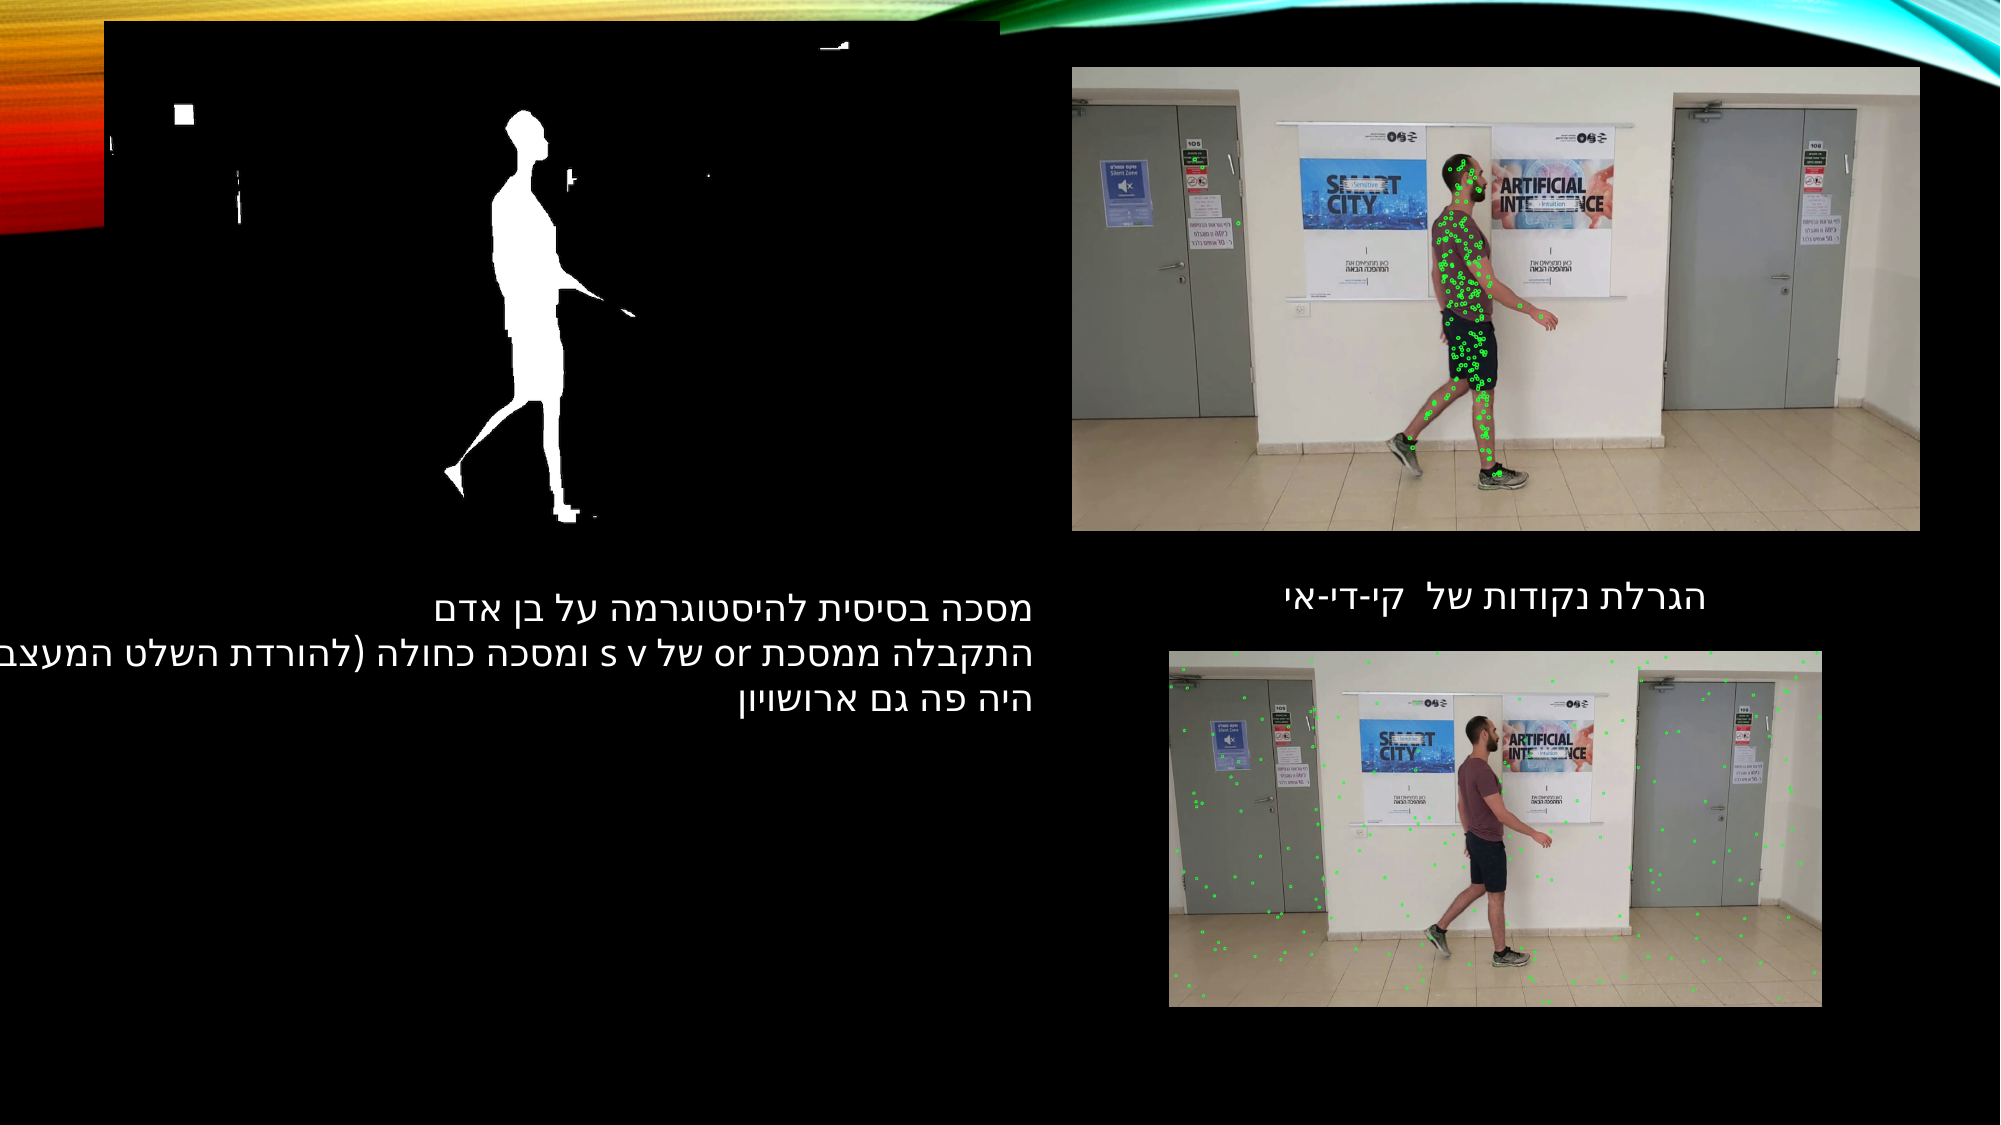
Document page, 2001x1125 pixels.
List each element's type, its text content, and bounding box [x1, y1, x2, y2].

picture [1169, 651, 1822, 1007]
text_box מסכה בסיסית להיסטוגרמה על בן אדם התקבלה ממסכת or של s v ומסכה כחולה (להורדת השלט המעצבן) היה פה גם ארושויון [0, 576, 1050, 726]
picture [0, 0, 2000, 577]
text_box הגרלת נקודות של קי-די-אי [1268, 564, 1723, 625]
